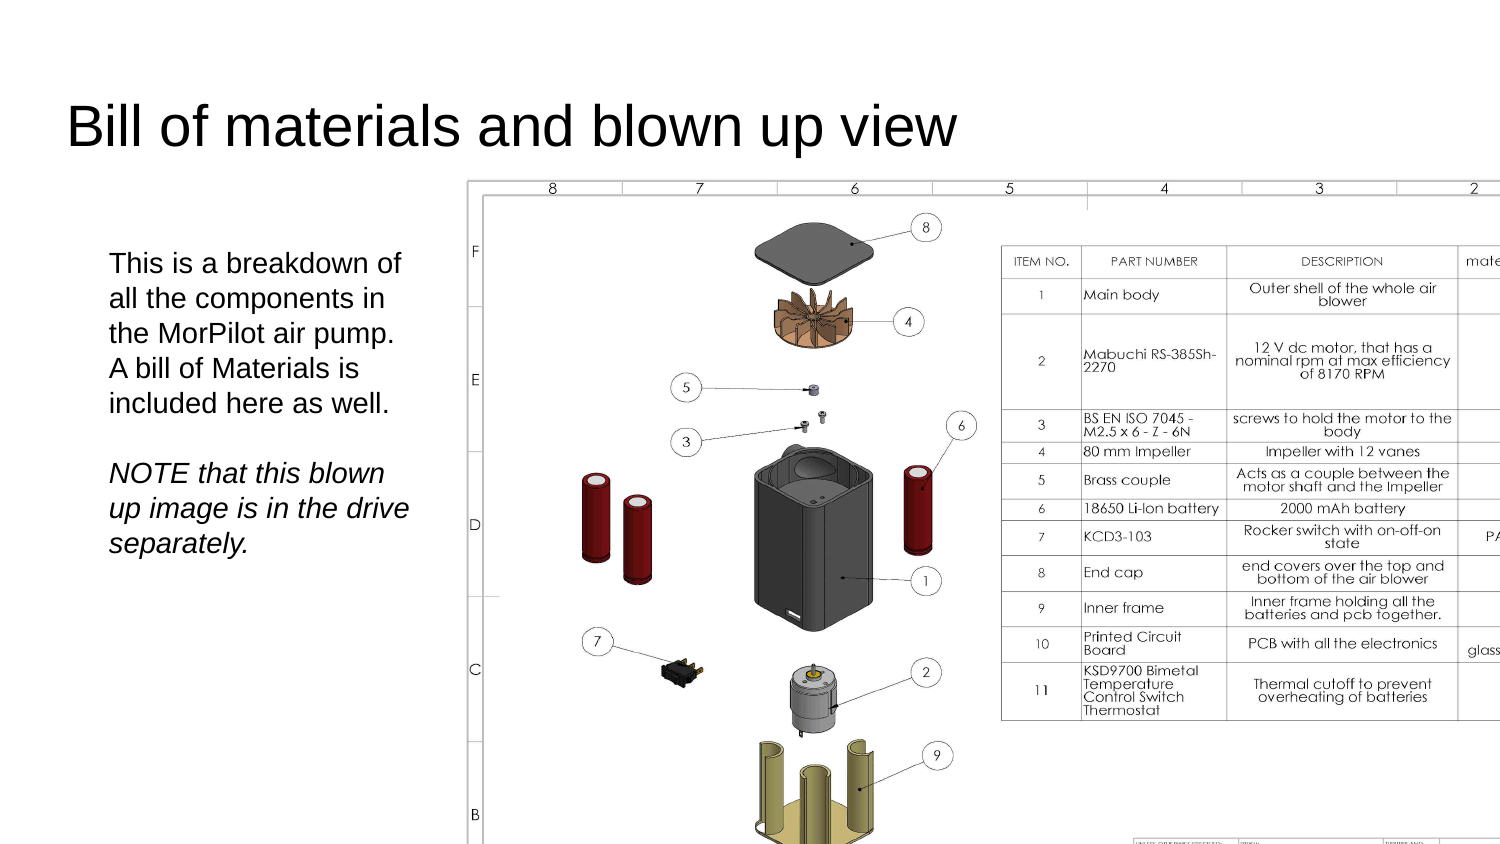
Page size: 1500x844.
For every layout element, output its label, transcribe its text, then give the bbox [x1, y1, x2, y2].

picture [421, 166, 1500, 844]
text_box This is a breakdown of all the components in the MorPilot air pump. A bill of Materials is included here as well. NOTE that this blown up image is in the drive separately. [93, 229, 416, 615]
title Bill of materials and blown up view [51, 72, 1449, 167]
